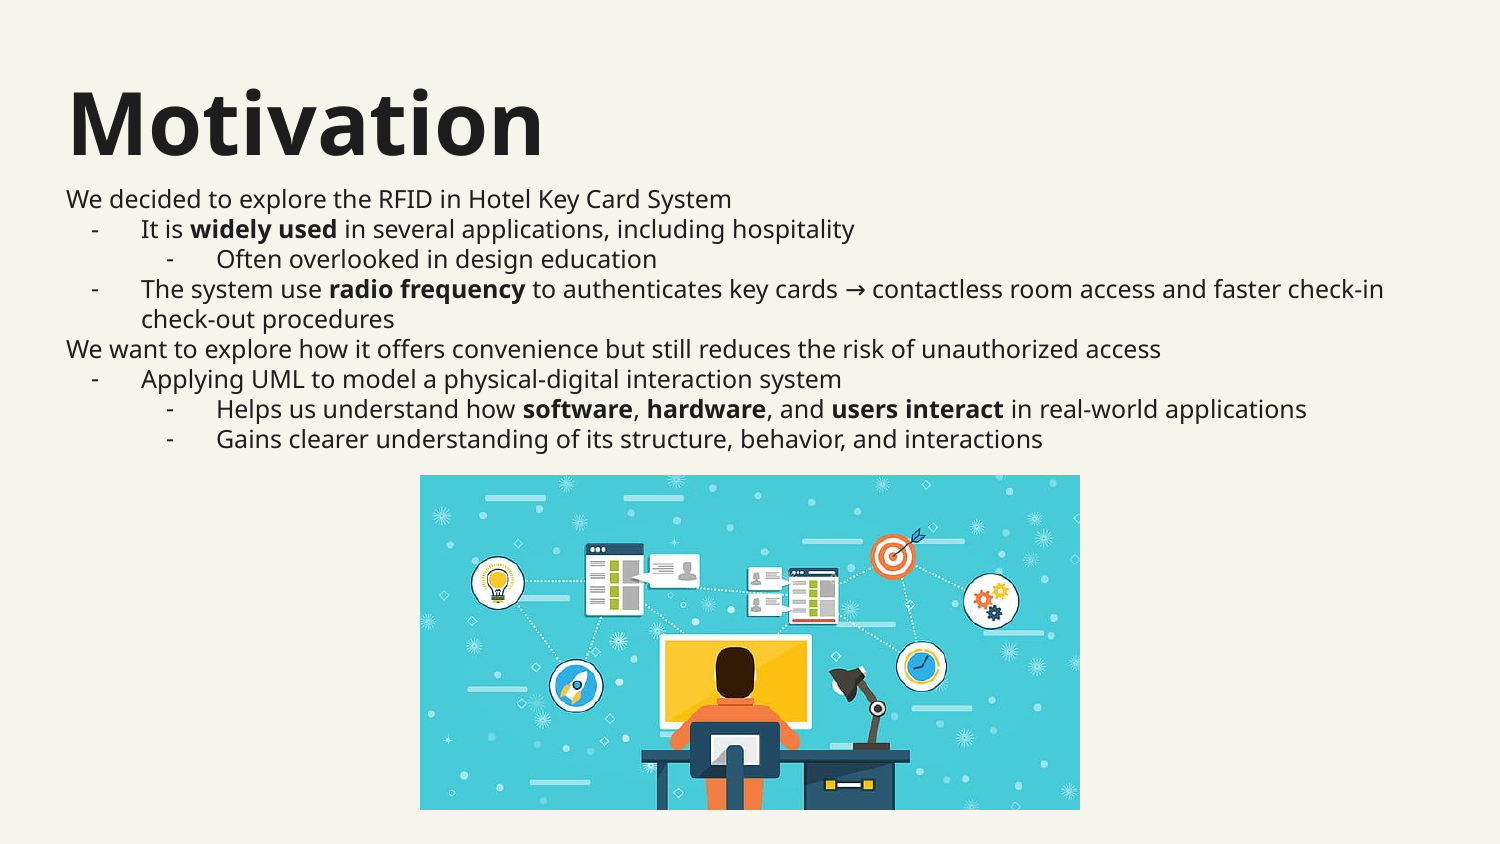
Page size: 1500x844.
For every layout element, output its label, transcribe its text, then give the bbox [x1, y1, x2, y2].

picture [420, 475, 1080, 810]
title Motivation [51, 52, 1449, 147]
list We decided to explore the RFID in Hotel Key Card System It is widely used in several applications, including hospitality Often overlooked in design education The system use radio frequency to authenticates key cards → contactless room access and faster check-in check-out procedures We want to explore how it offers convenience but still reduces the risk of unauthorized access Applying UML to model a physical-digital interaction system Helps us understand how software, hardware, and users interact in real-world applications Gains clearer understanding of its structure, behavior, and interactions [51, 168, 1449, 729]
